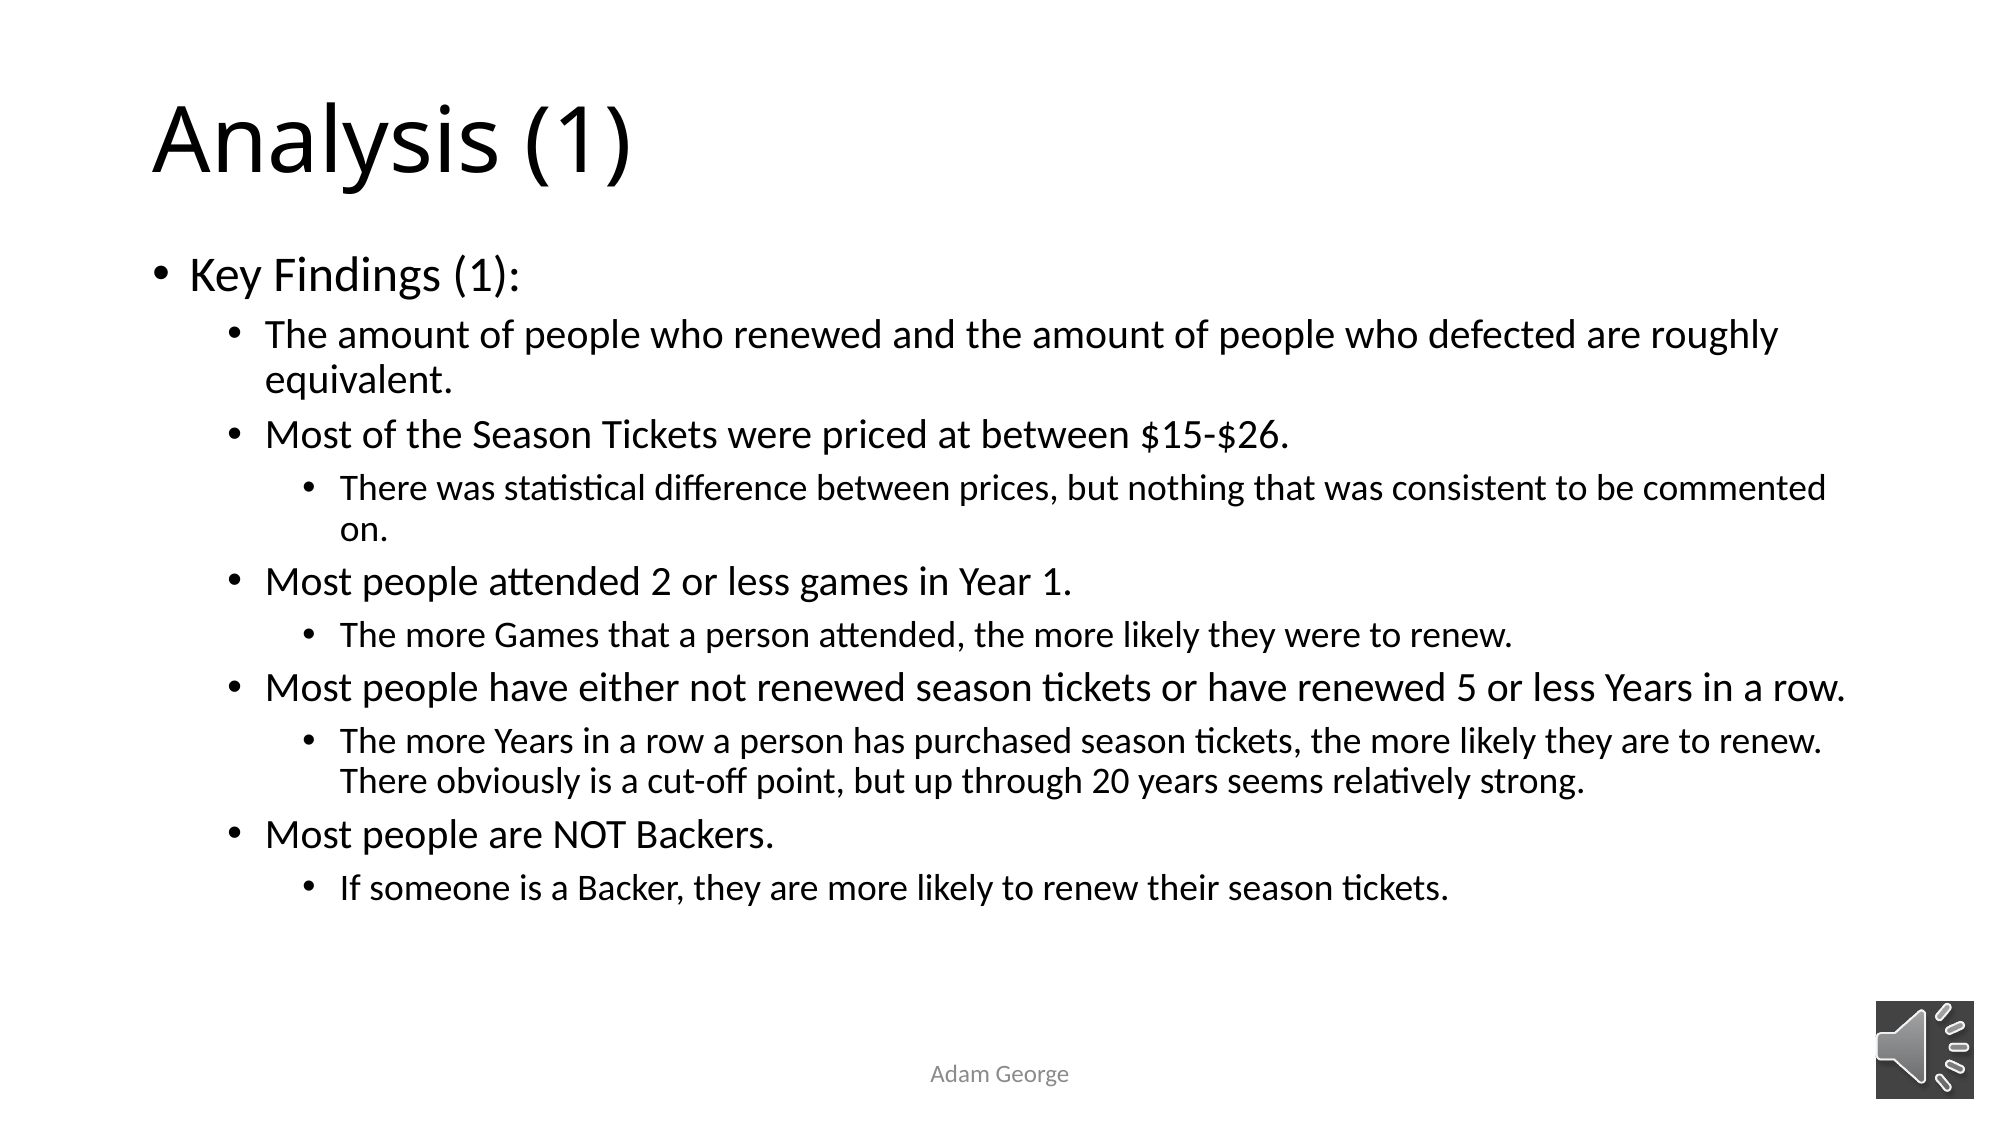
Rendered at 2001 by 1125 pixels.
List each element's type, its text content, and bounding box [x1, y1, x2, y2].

picture [1874, 999, 1975, 1100]
list Key Findings (1): The amount of people who renewed and the amount of people who defected are roughly equivalent. Most of the Season Tickets were priced at between $15-$26. There was statistical difference between prices, but nothing that was consistent to be commented on. Most people attended 2 or less games in Year 1. The more Games that a person attended, the more likely they were to renew. Most people have either not renewed season tickets or have renewed 5 or less Years in a row. The more Years in a row a person has purchased season tickets, the more likely they are to renew. There obviously is a cut-off point, but up through 20 years seems relatively strong. Most people are NOT Backers. If someone is a Backer, they are more likely to renew their season tickets. [137, 240, 1863, 1029]
footer Adam George [662, 1042, 1338, 1103]
title Analysis (1) [137, 59, 1863, 227]
